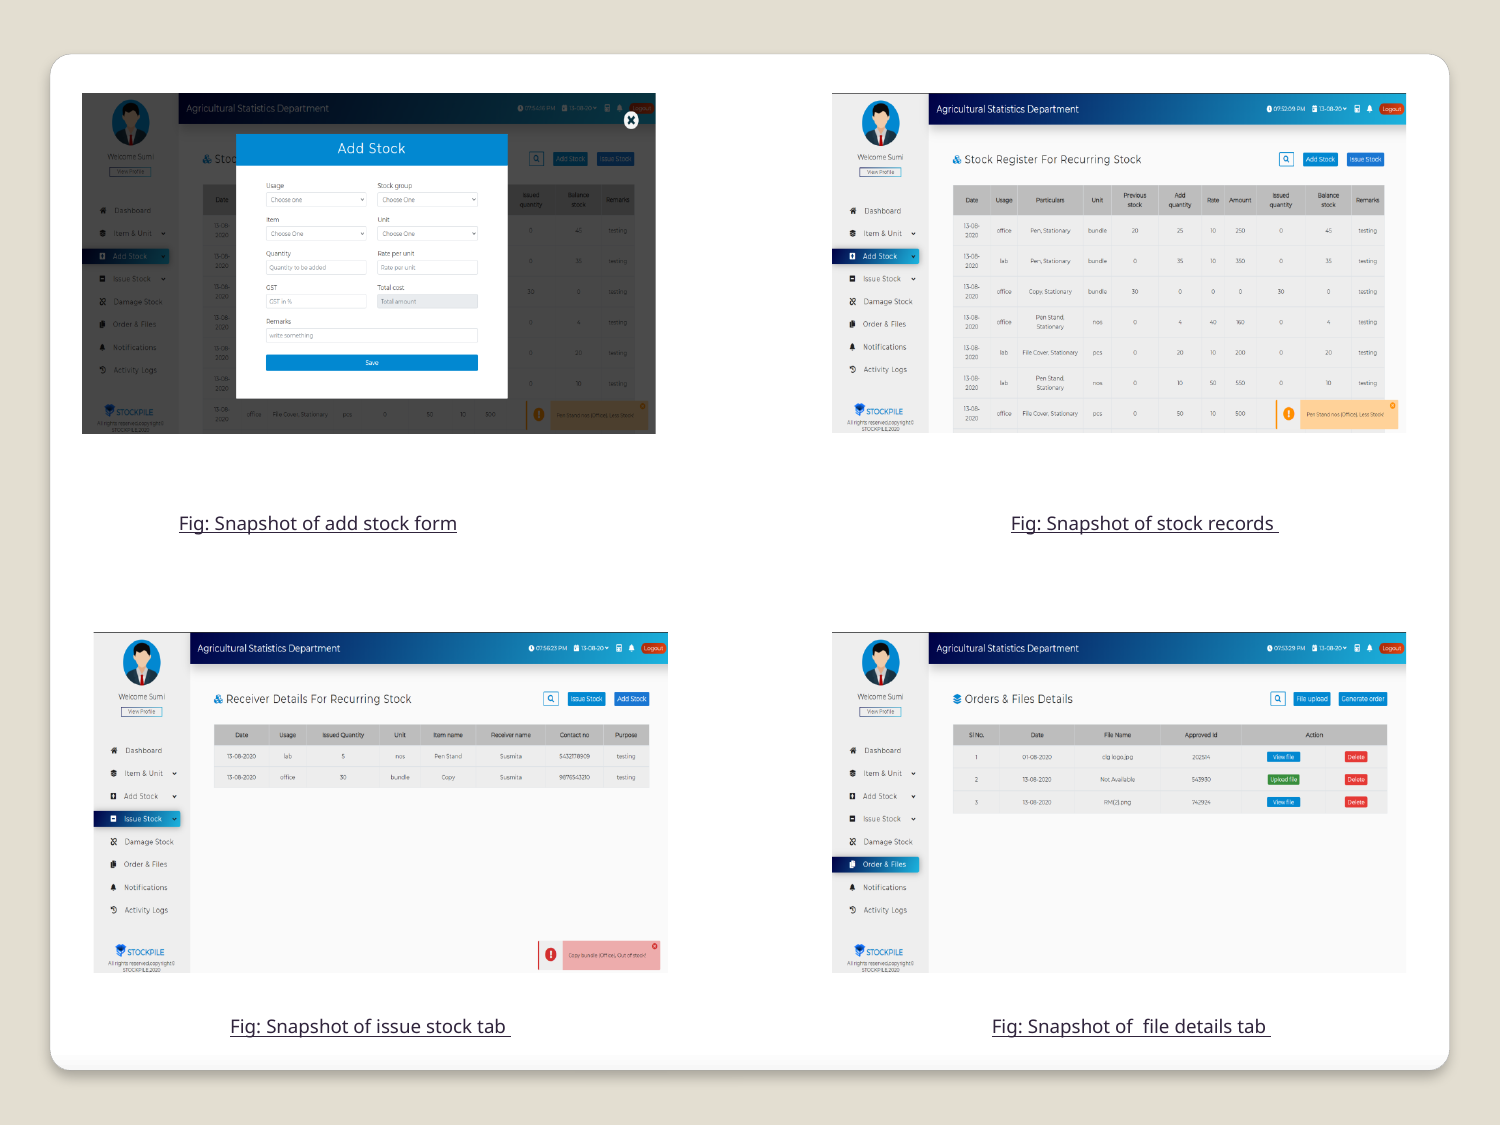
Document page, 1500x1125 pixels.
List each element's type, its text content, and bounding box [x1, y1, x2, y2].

picture [831, 93, 1407, 433]
picture [81, 93, 656, 434]
text_box Fig: Snapshot of stock records [996, 503, 1325, 542]
text_box Fig: Snapshot of file details tab [977, 1007, 1286, 1046]
picture [93, 632, 669, 973]
text_box Fig: Snapshot of issue stock tab [215, 1007, 526, 1046]
text_box Fig: Snapshot of add stock form [164, 503, 504, 542]
picture [831, 632, 1407, 973]
